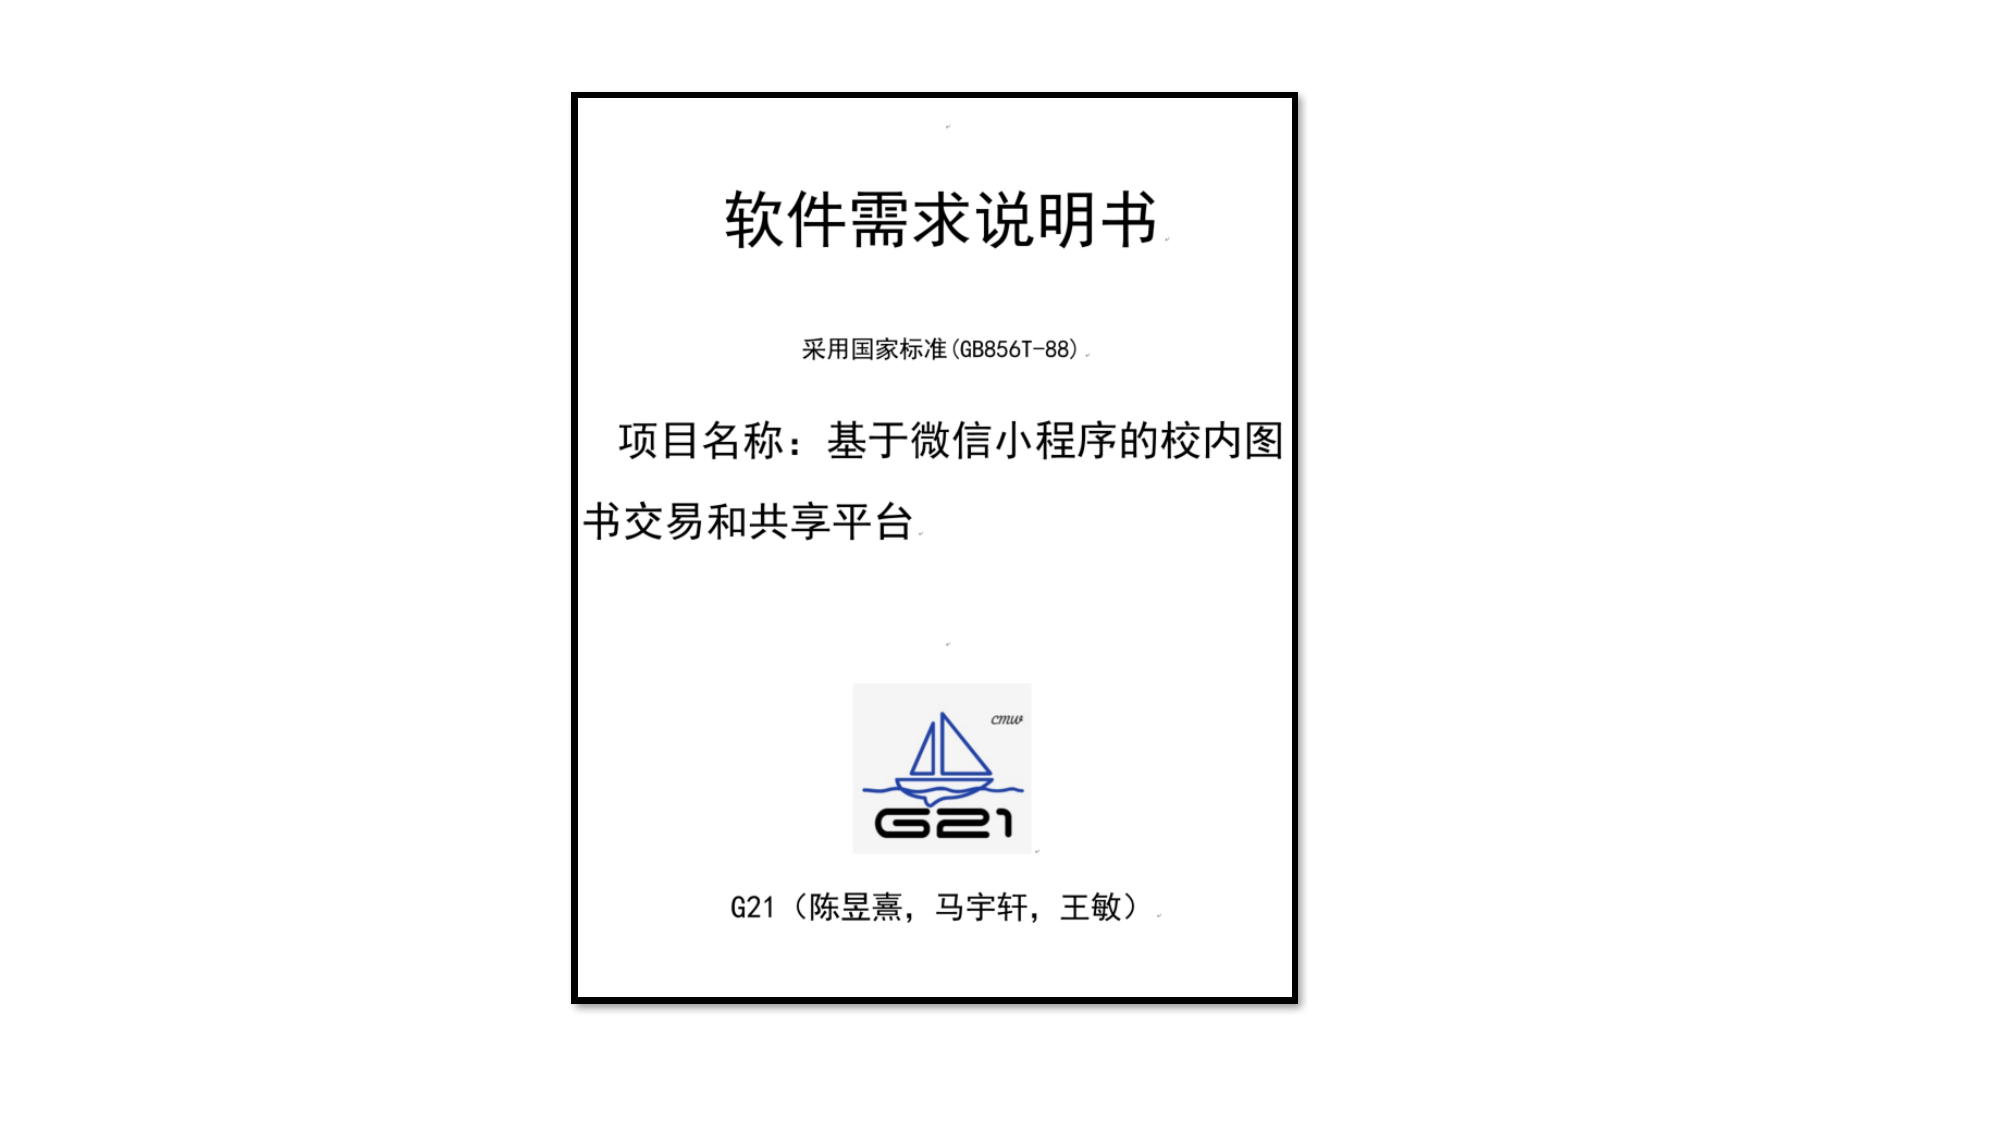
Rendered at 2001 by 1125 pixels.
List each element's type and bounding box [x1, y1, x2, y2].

picture [577, 98, 1292, 998]
